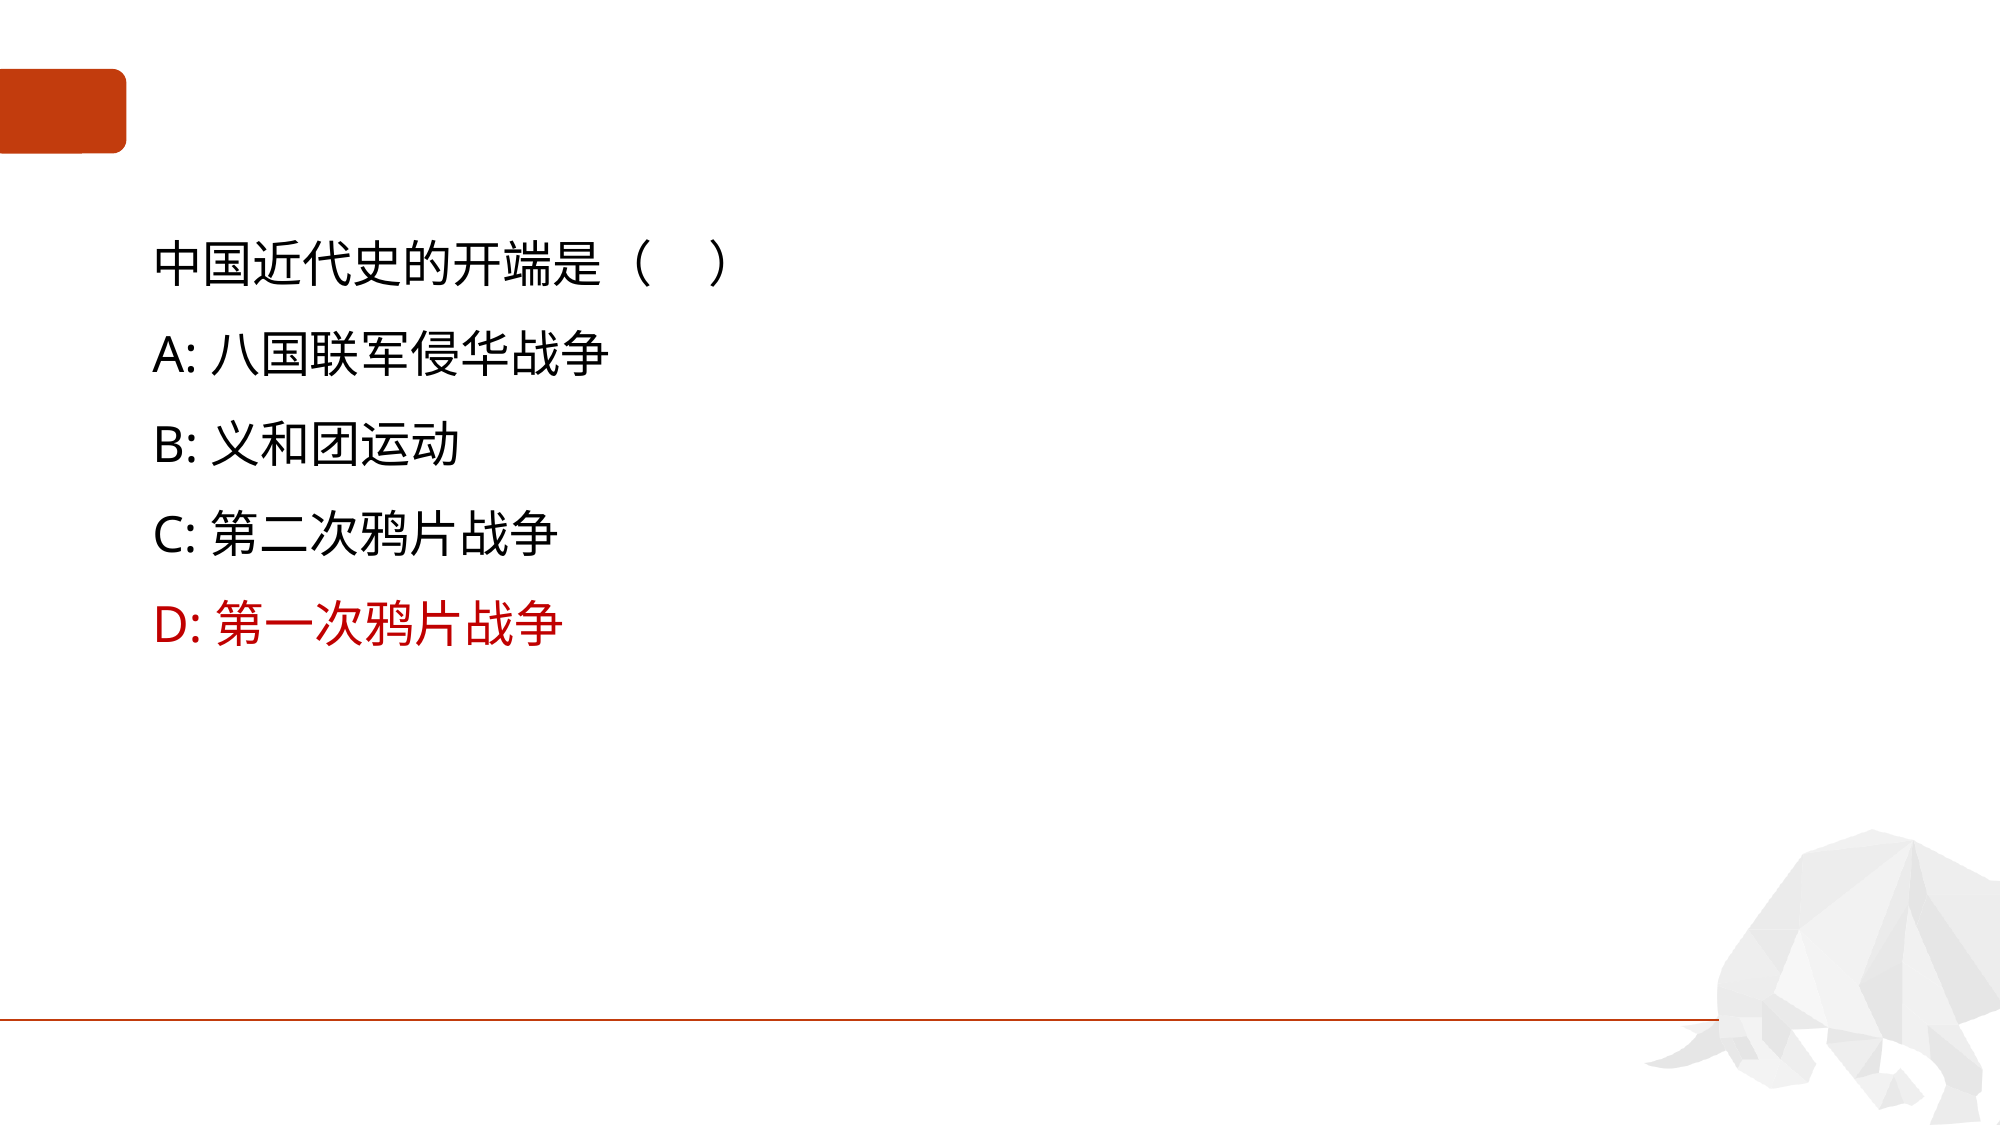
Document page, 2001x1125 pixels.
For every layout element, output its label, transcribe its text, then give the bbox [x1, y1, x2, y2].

picture [1644, 829, 2000, 1125]
list 中国近代史的开端是（ ） A:八国联军侵华战争 B:义和团运动 C:第二次鸦片战争 D:第一次鸦片战争 [137, 195, 1863, 848]
